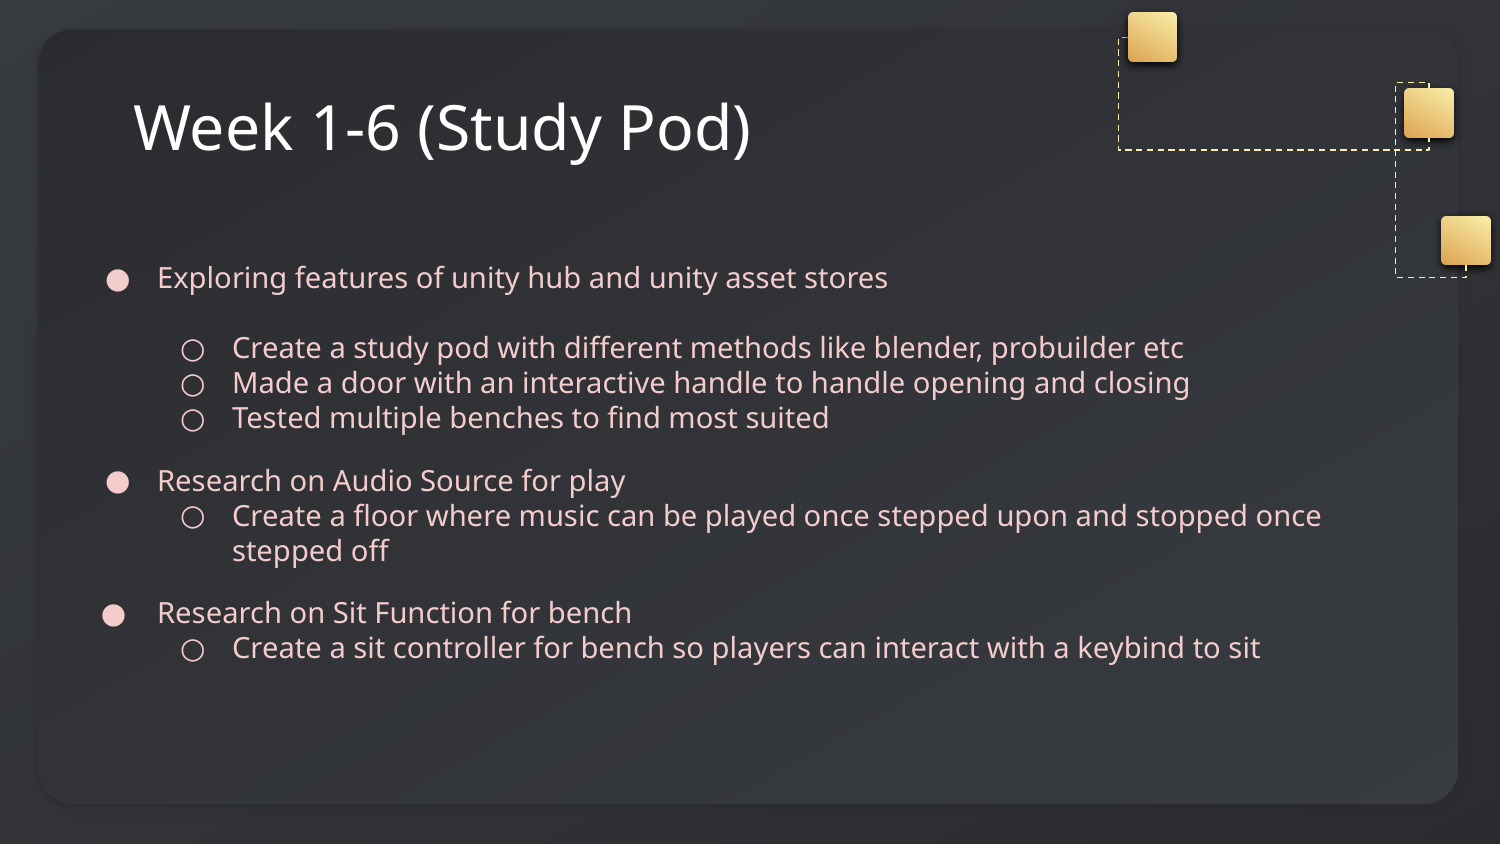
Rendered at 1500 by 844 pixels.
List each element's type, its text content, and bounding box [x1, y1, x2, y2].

title Week 1-6 (Study Pod) [118, 72, 1382, 167]
text_box Exploring features of unity hub and unity asset stores Create a study pod with different methods like blender, probuilder etc Made a door with an interactive handle to handle opening and closing Tested multiple benches to find most suited Research on Audio Source for play Create a floor where music can be played once stepped upon and stopped once stepped off Research on Sit Function for bench Create a sit controller for bench so players can interact with a keybind to sit [67, 244, 1382, 714]
picture [0, 0, 1500, 844]
